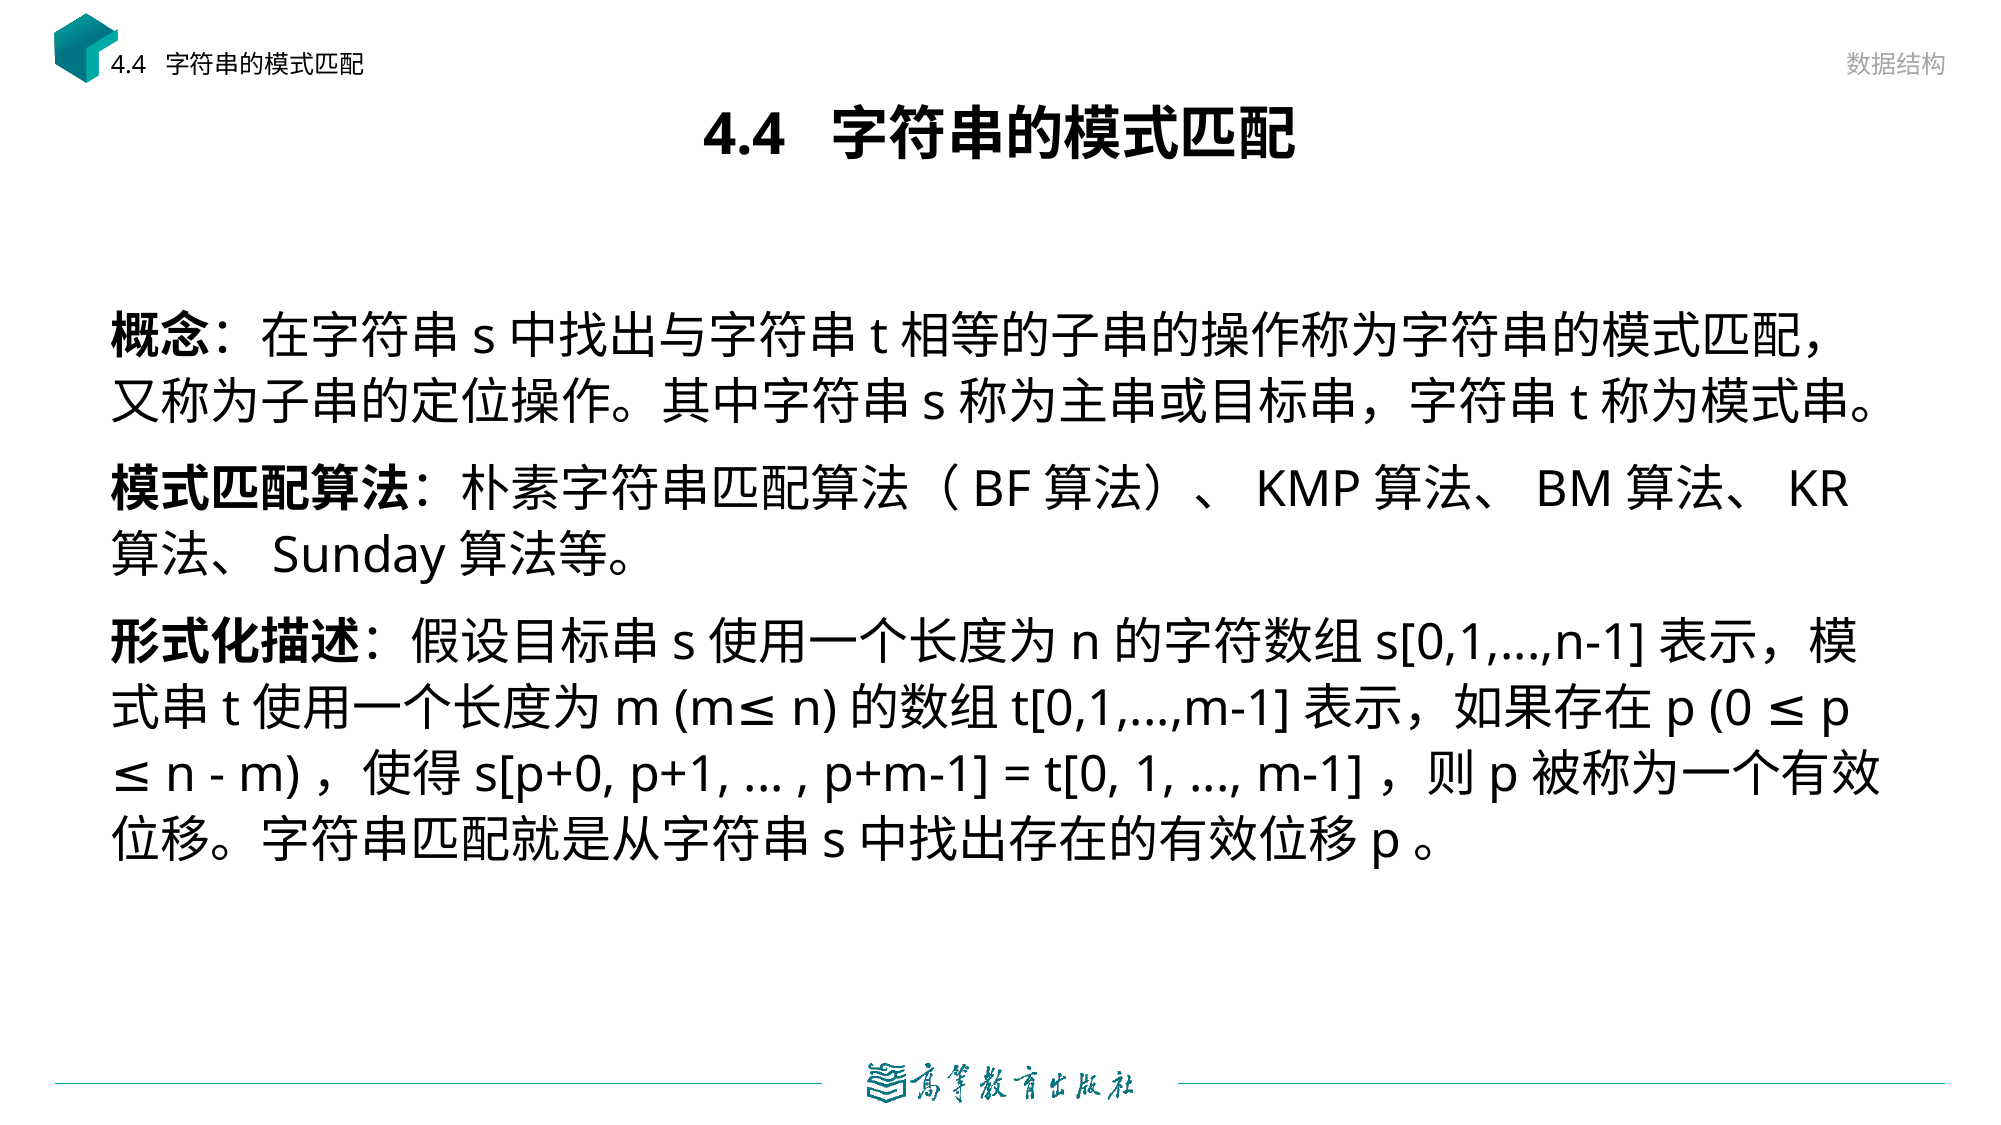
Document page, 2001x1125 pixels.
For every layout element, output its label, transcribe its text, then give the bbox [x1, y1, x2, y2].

list 数据结构 [1115, 32, 1962, 86]
list 概念：在字符串s中找出与字符串t相等的子串的操作称为字符串的模式匹配，又称为子串的定位操作。其中字符串s称为主串或目标串，字符串t称为模式串。 模式匹配算法：朴素字符串匹配算法（BF算法）、KMP算法、BM算法、KR算法、Sunday算法等。 形式化描述：假设目标串s使用一个长度为n的字符数组s[0,1,...,n-1]表示，模式串t使用一个长度为m (m≤ n)的数组t[0,1,...,m-1]表示，如果存在p (0 ≤ p ≤ n - m)，使得s[p+0, p+1, ... , p+m-1] = t[0, 1, ..., m-1]，则p被称为一个有效位移。字符串匹配就是从字符串s中找出存在的有效位移p。 [95, 209, 1910, 1039]
title 4.4 字符串的模式匹配 [137, 92, 1863, 178]
subtitle 4.4 字符串的模式匹配 [95, 44, 894, 99]
picture [867, 1063, 1133, 1103]
